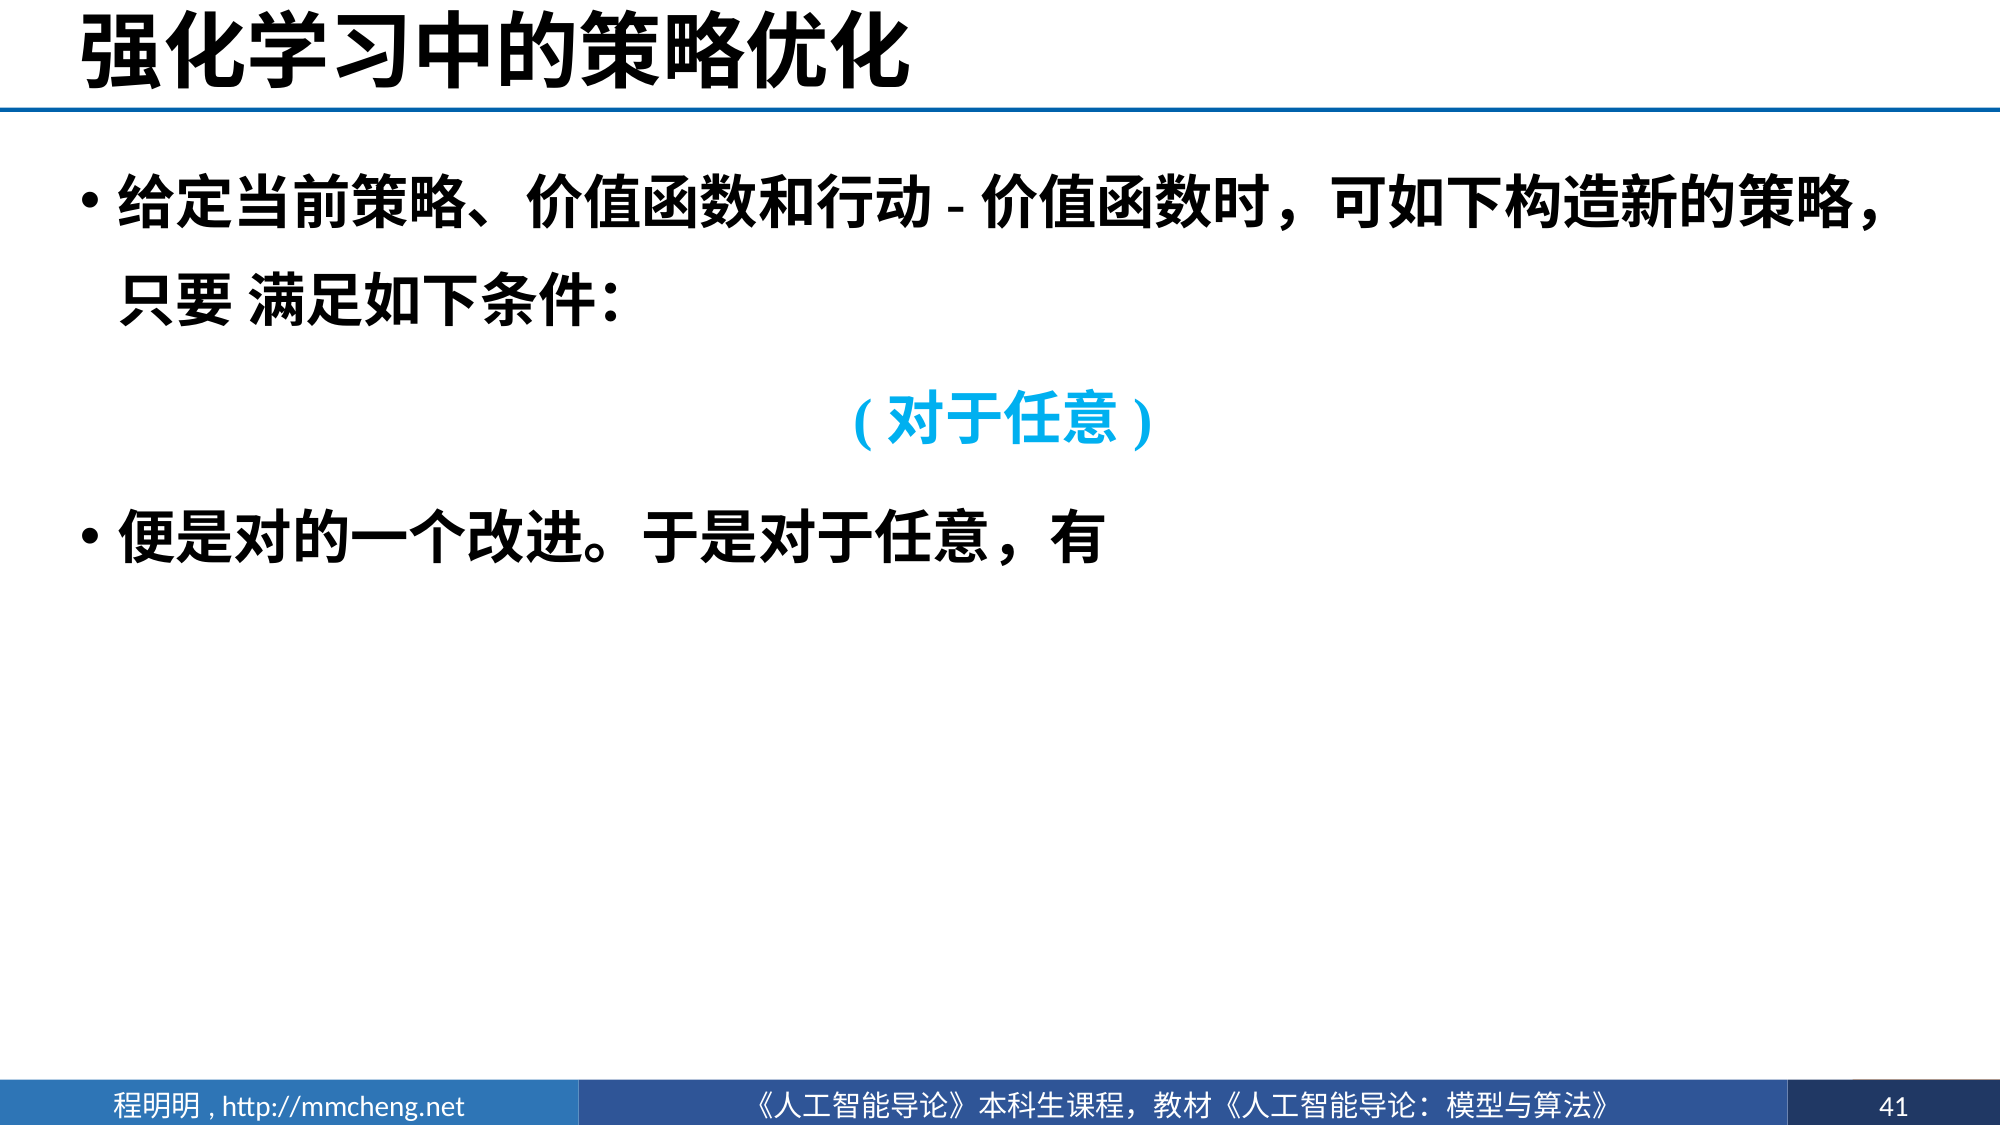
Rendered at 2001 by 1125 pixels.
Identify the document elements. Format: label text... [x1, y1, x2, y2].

title 强化学习中的策略优化 [64, 0, 2000, 110]
